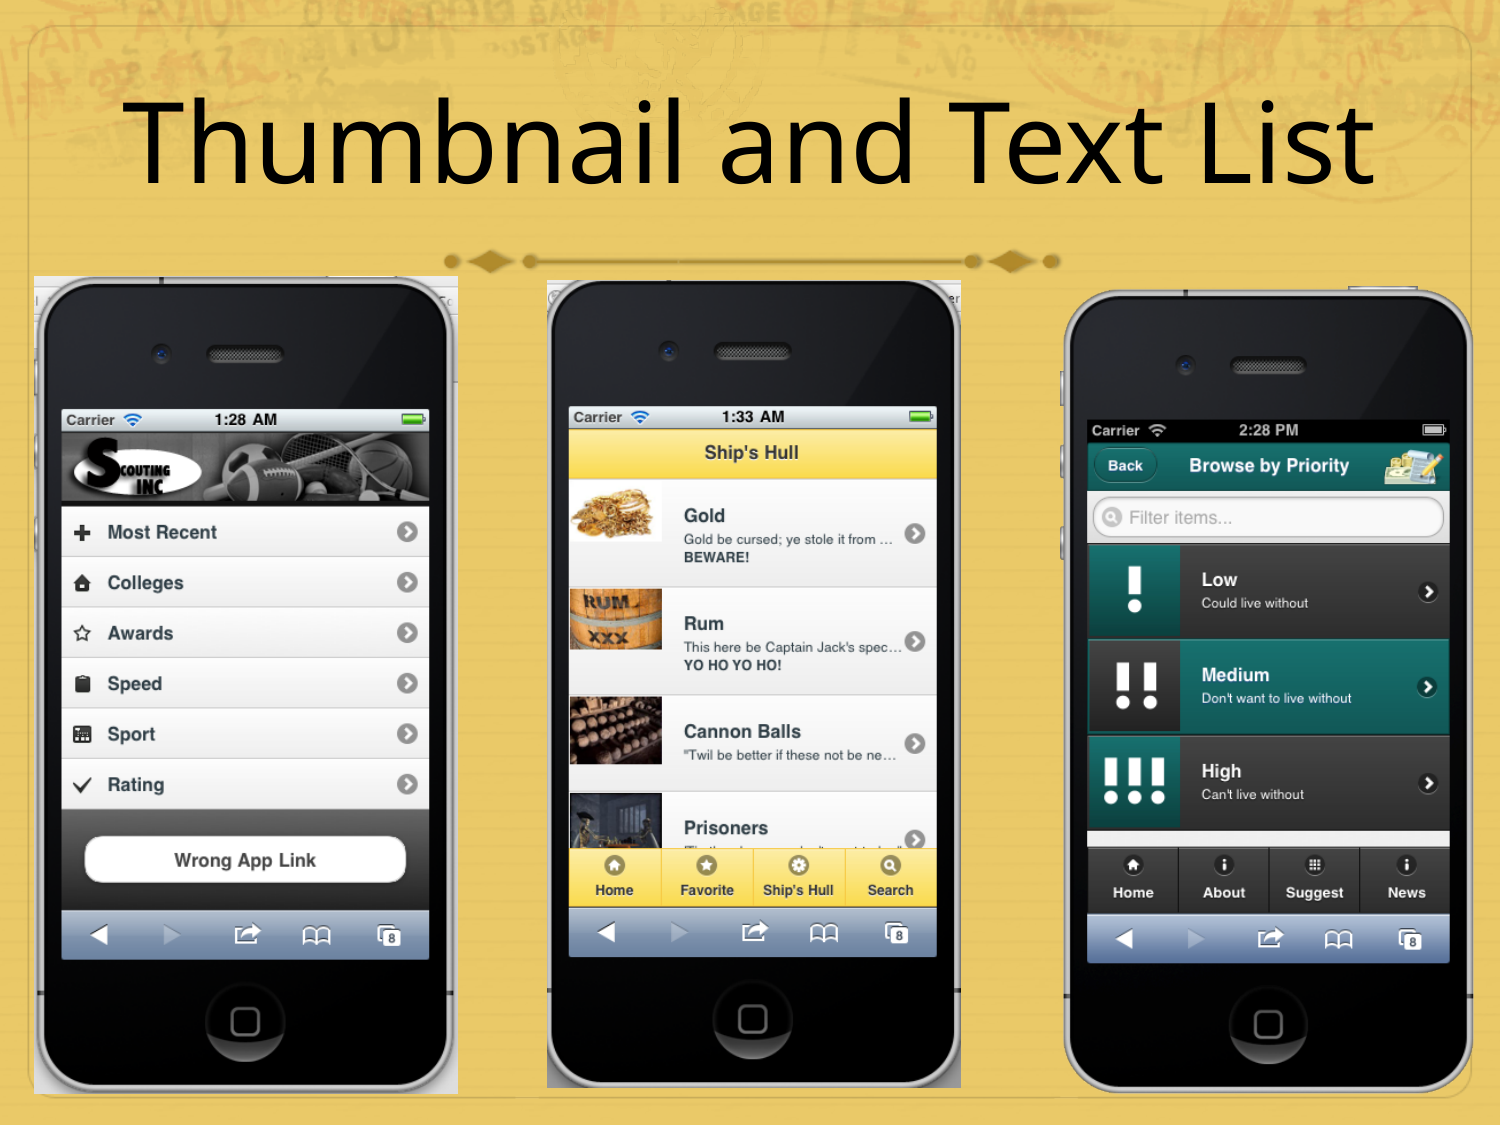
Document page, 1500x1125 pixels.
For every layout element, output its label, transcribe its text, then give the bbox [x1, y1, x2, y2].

picture [0, 0, 1500, 1125]
title Thumbnail and Text List [93, 45, 1407, 233]
